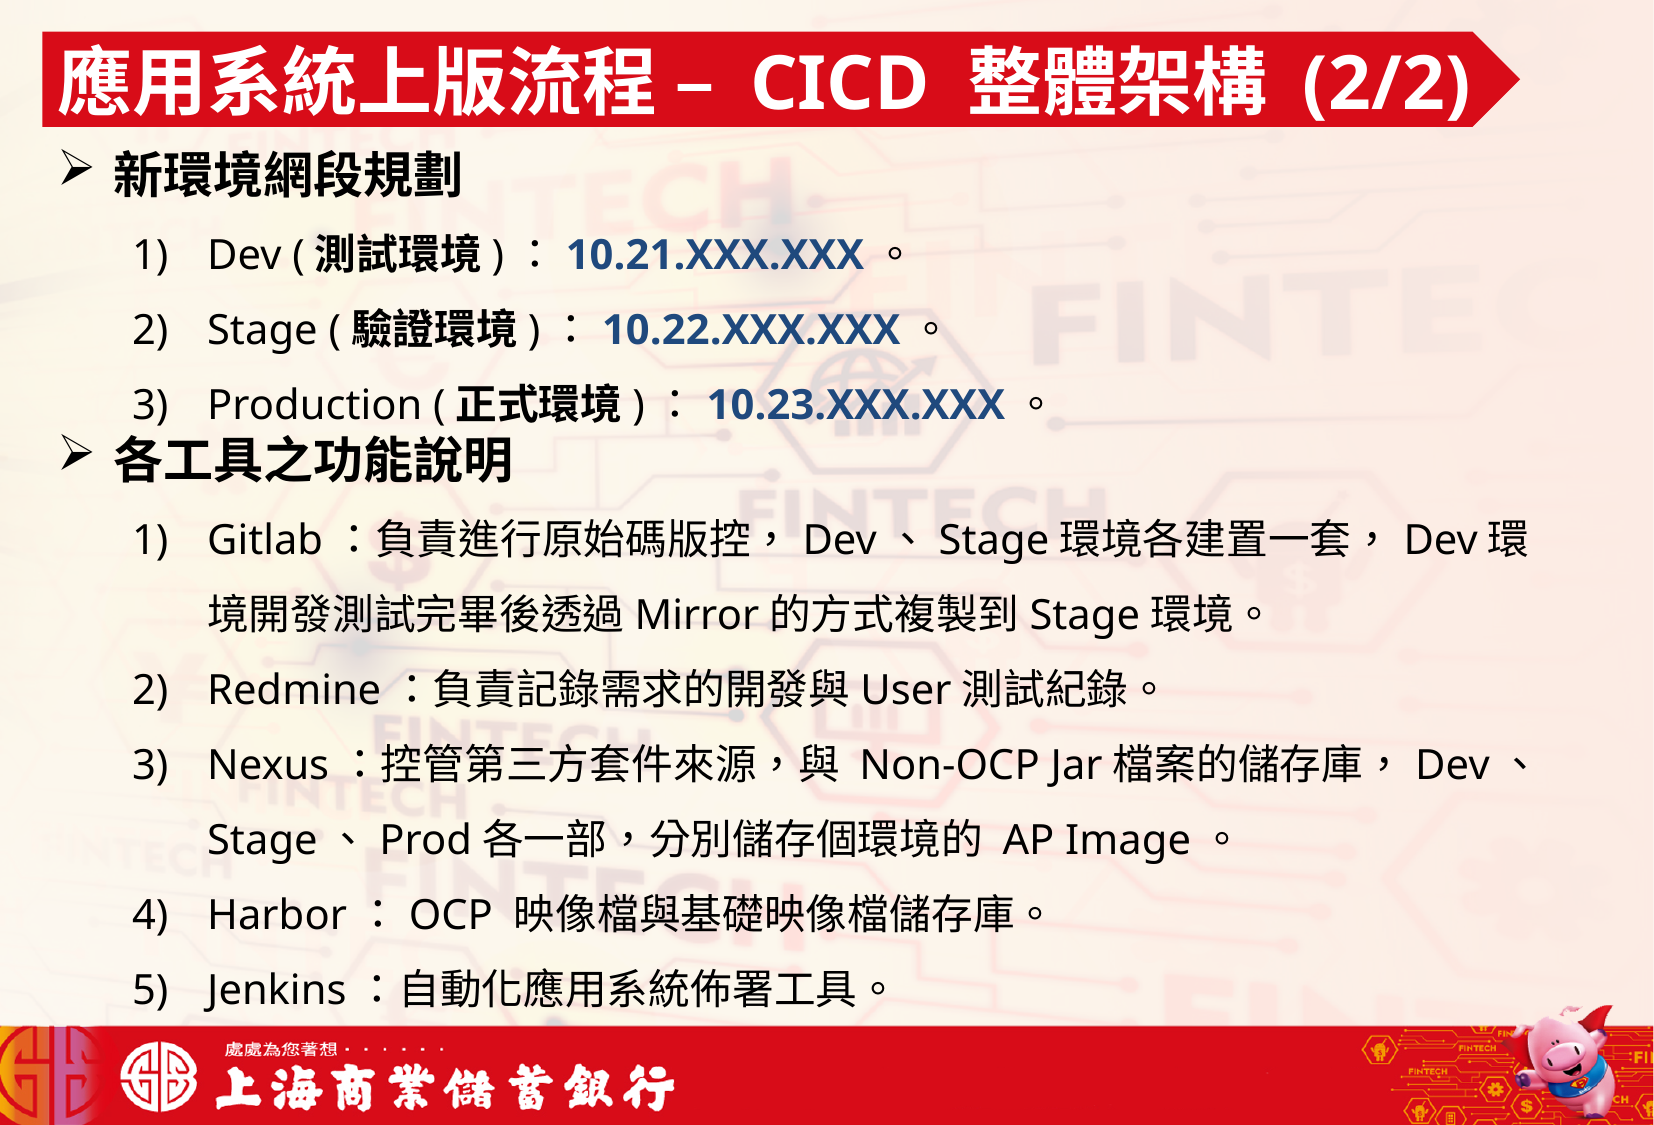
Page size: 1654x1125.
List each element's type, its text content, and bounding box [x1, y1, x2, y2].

text_box 應用系統上版流程 – CICD 整體架構 (2/2) [42, 31, 1521, 127]
text_box 新環境網段規劃 Dev (測試環境)：10.21.XXX.XXX。 Stage (驗證環境)：10.22.XXX.XXX。 Production (正式環境)：10.23.XXX.XXX。 各工具之功能說明 Gitlab：負責進行原始碼版控，Dev、Stage環境各建置一套，Dev環境開發測試完畢後透過Mirror的方式複製到Stage環境。 Redmine：負責記錄需求的開發與User測試紀錄。 Nexus：控管第三方套件來源，與 Non-OCP Jar檔案的儲存庫，Dev、Stage、Prod各一部，分別儲存個環境的 AP Image。 Harbor：OCP 映像檔與基礎映像檔儲存庫。 Jenkins：自動化應用系統佈署工具。 [42, 135, 1560, 1021]
picture [0, 0, 1654, 1125]
